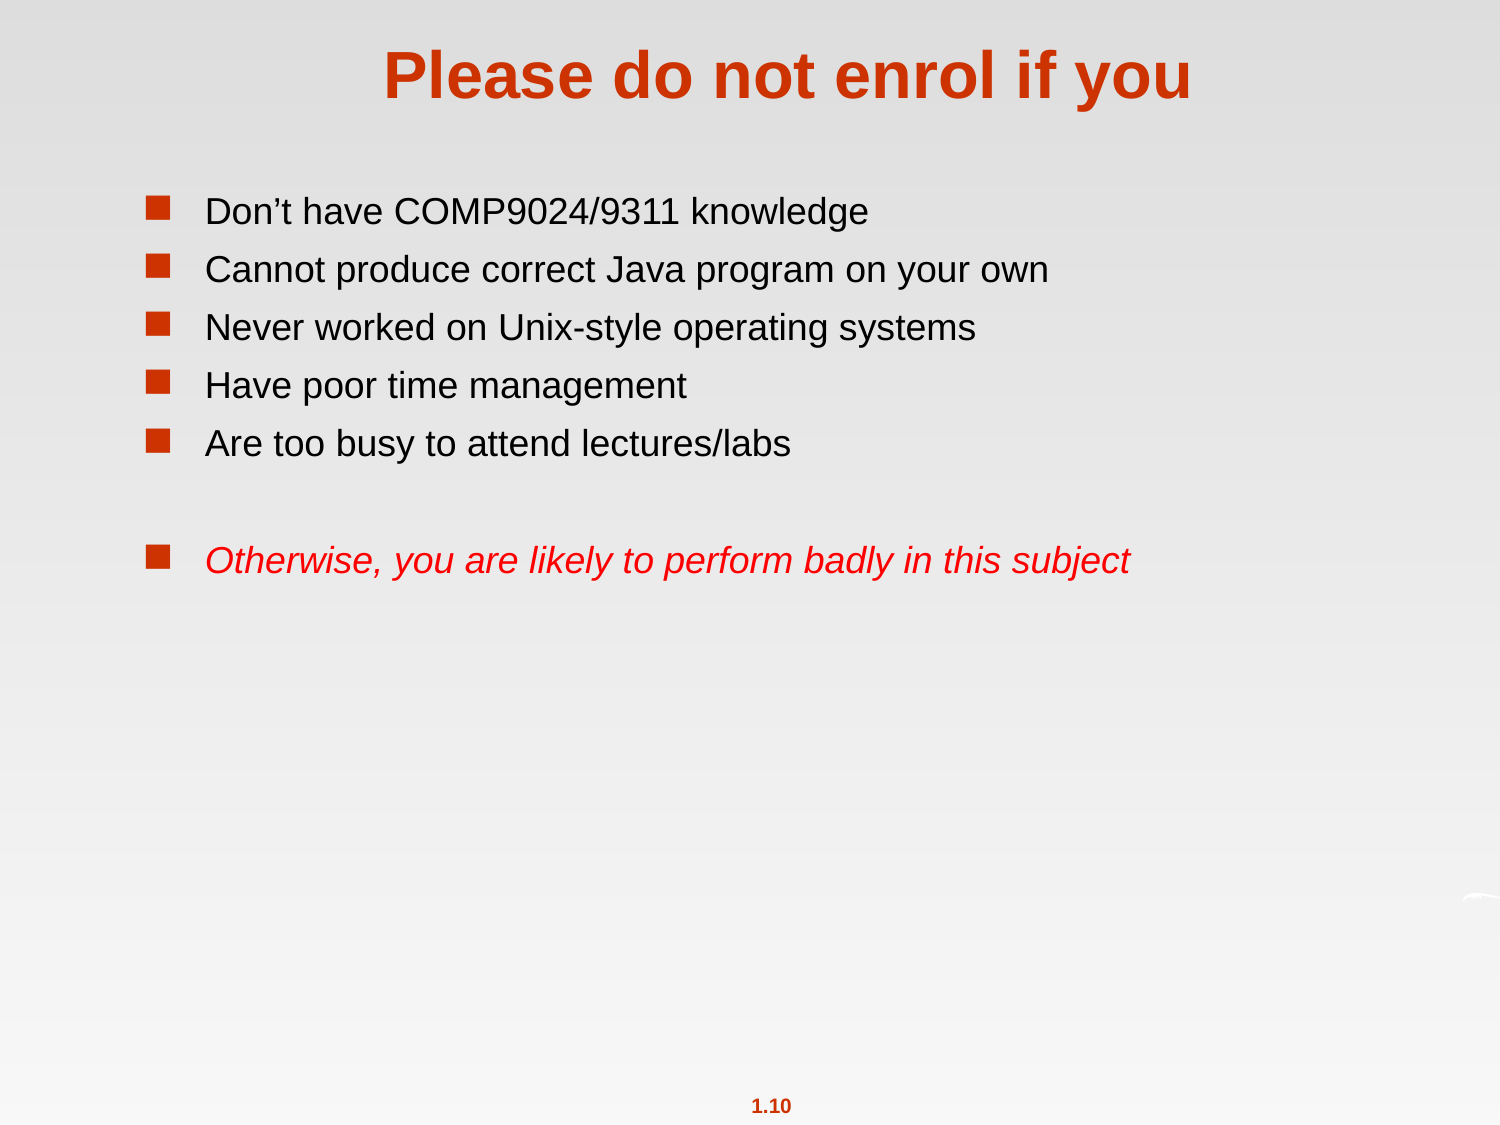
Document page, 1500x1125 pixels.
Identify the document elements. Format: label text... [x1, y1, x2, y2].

title Please do not enrol if you [126, 19, 1451, 120]
list Don’t have COMP9024/9311 knowledge Cannot produce correct Java program on your own Never worked on Unix-style operating systems Have poor time management Are too busy to attend lectures/labs Otherwise, you are likely to perform badly in this subject [133, 179, 1391, 984]
